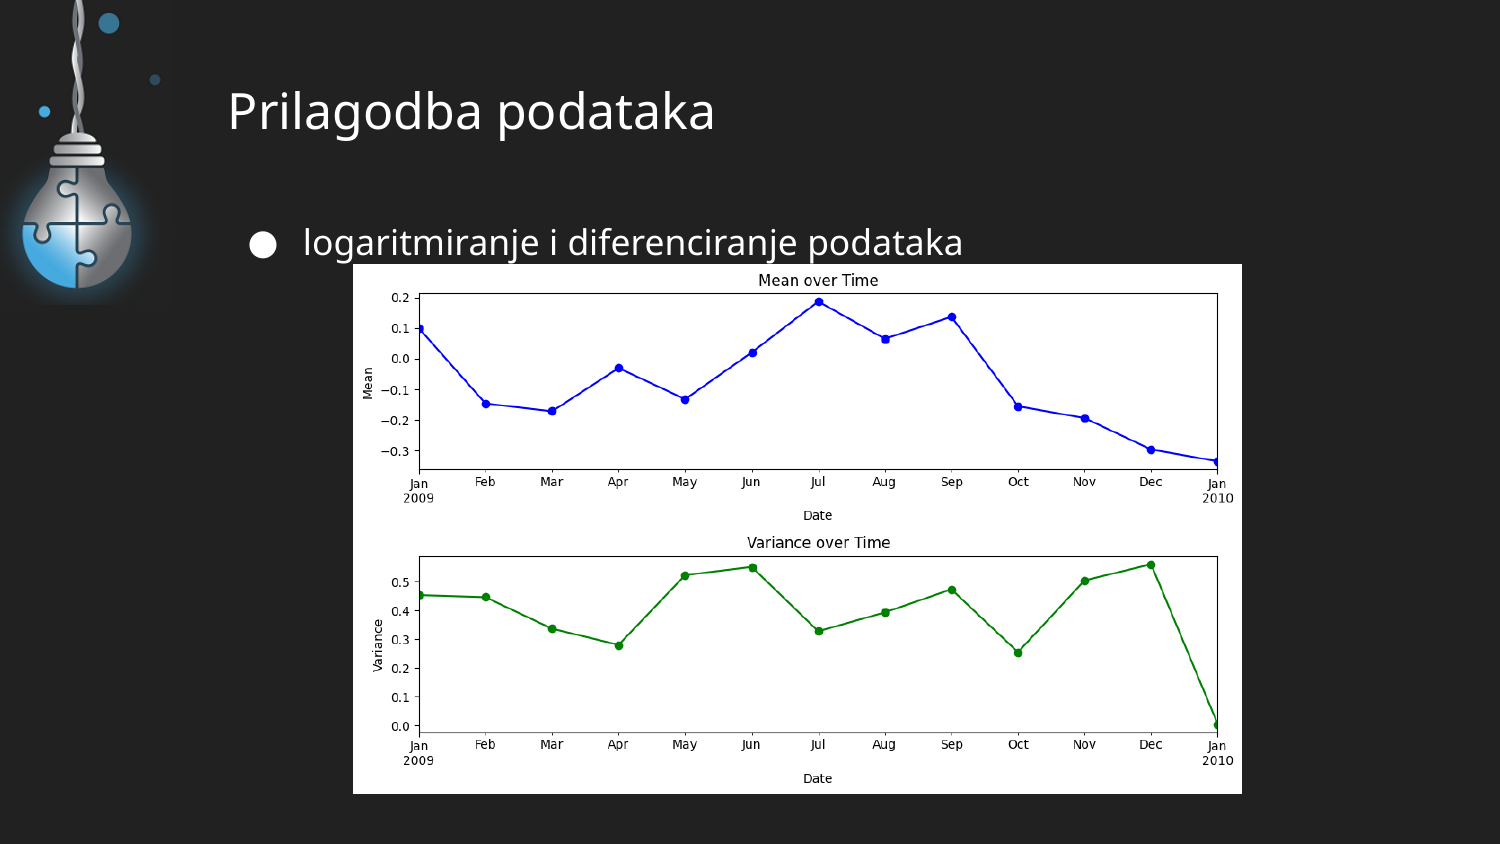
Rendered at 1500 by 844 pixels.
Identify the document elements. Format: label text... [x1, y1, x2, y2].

list logaritmiranje i diferenciranje podataka [212, 162, 1368, 265]
picture [353, 264, 1242, 794]
title Prilagodba podataka [212, 64, 1368, 162]
picture [0, 0, 172, 305]
